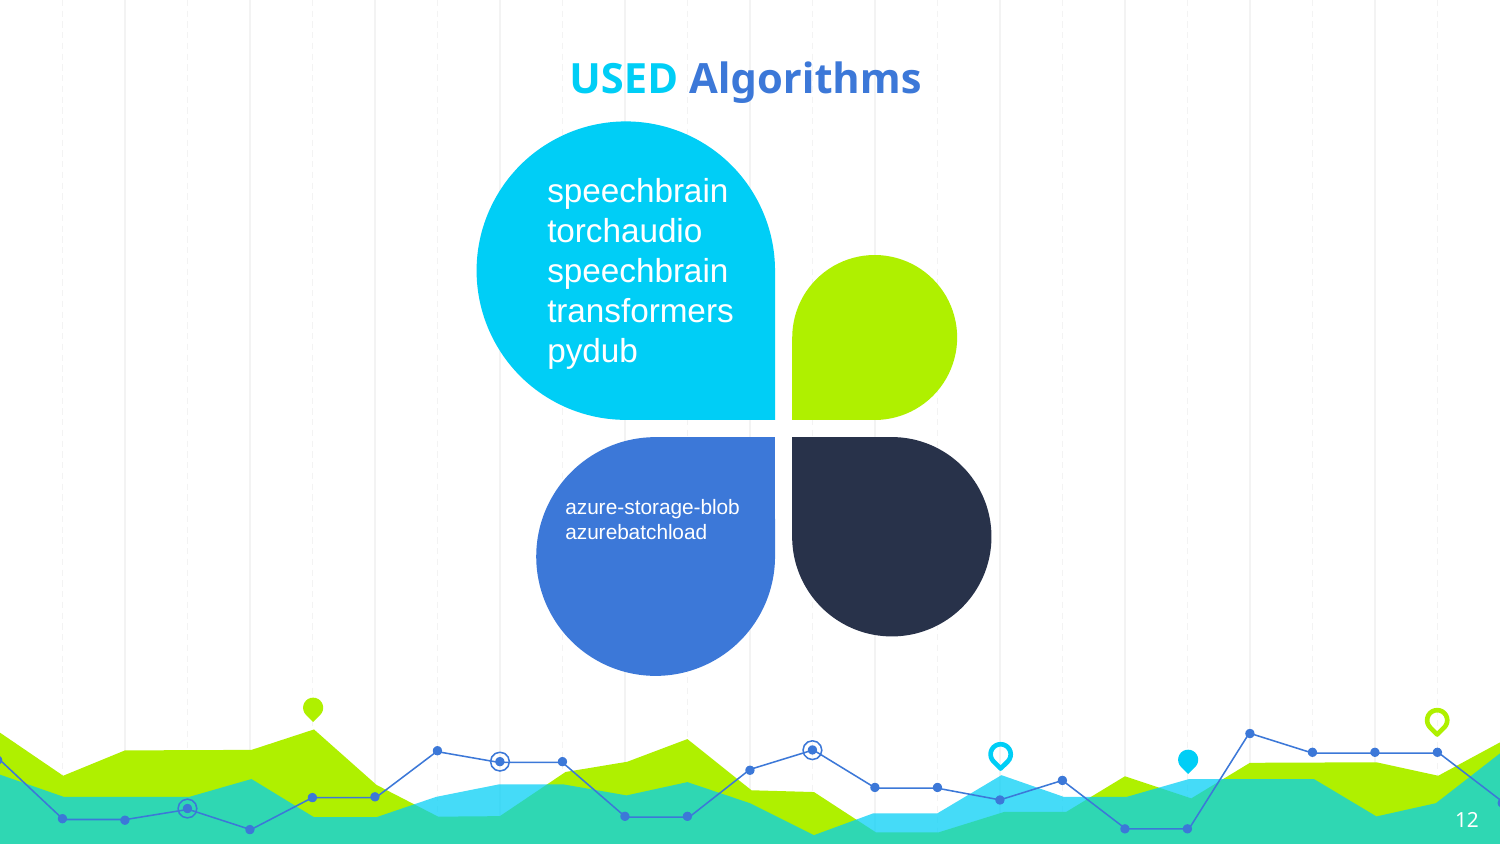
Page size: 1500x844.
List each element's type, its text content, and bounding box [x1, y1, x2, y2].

title USED Algorithms [171, 0, 1320, 155]
slide_number 12 [1403, 791, 1494, 844]
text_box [476, 121, 992, 677]
